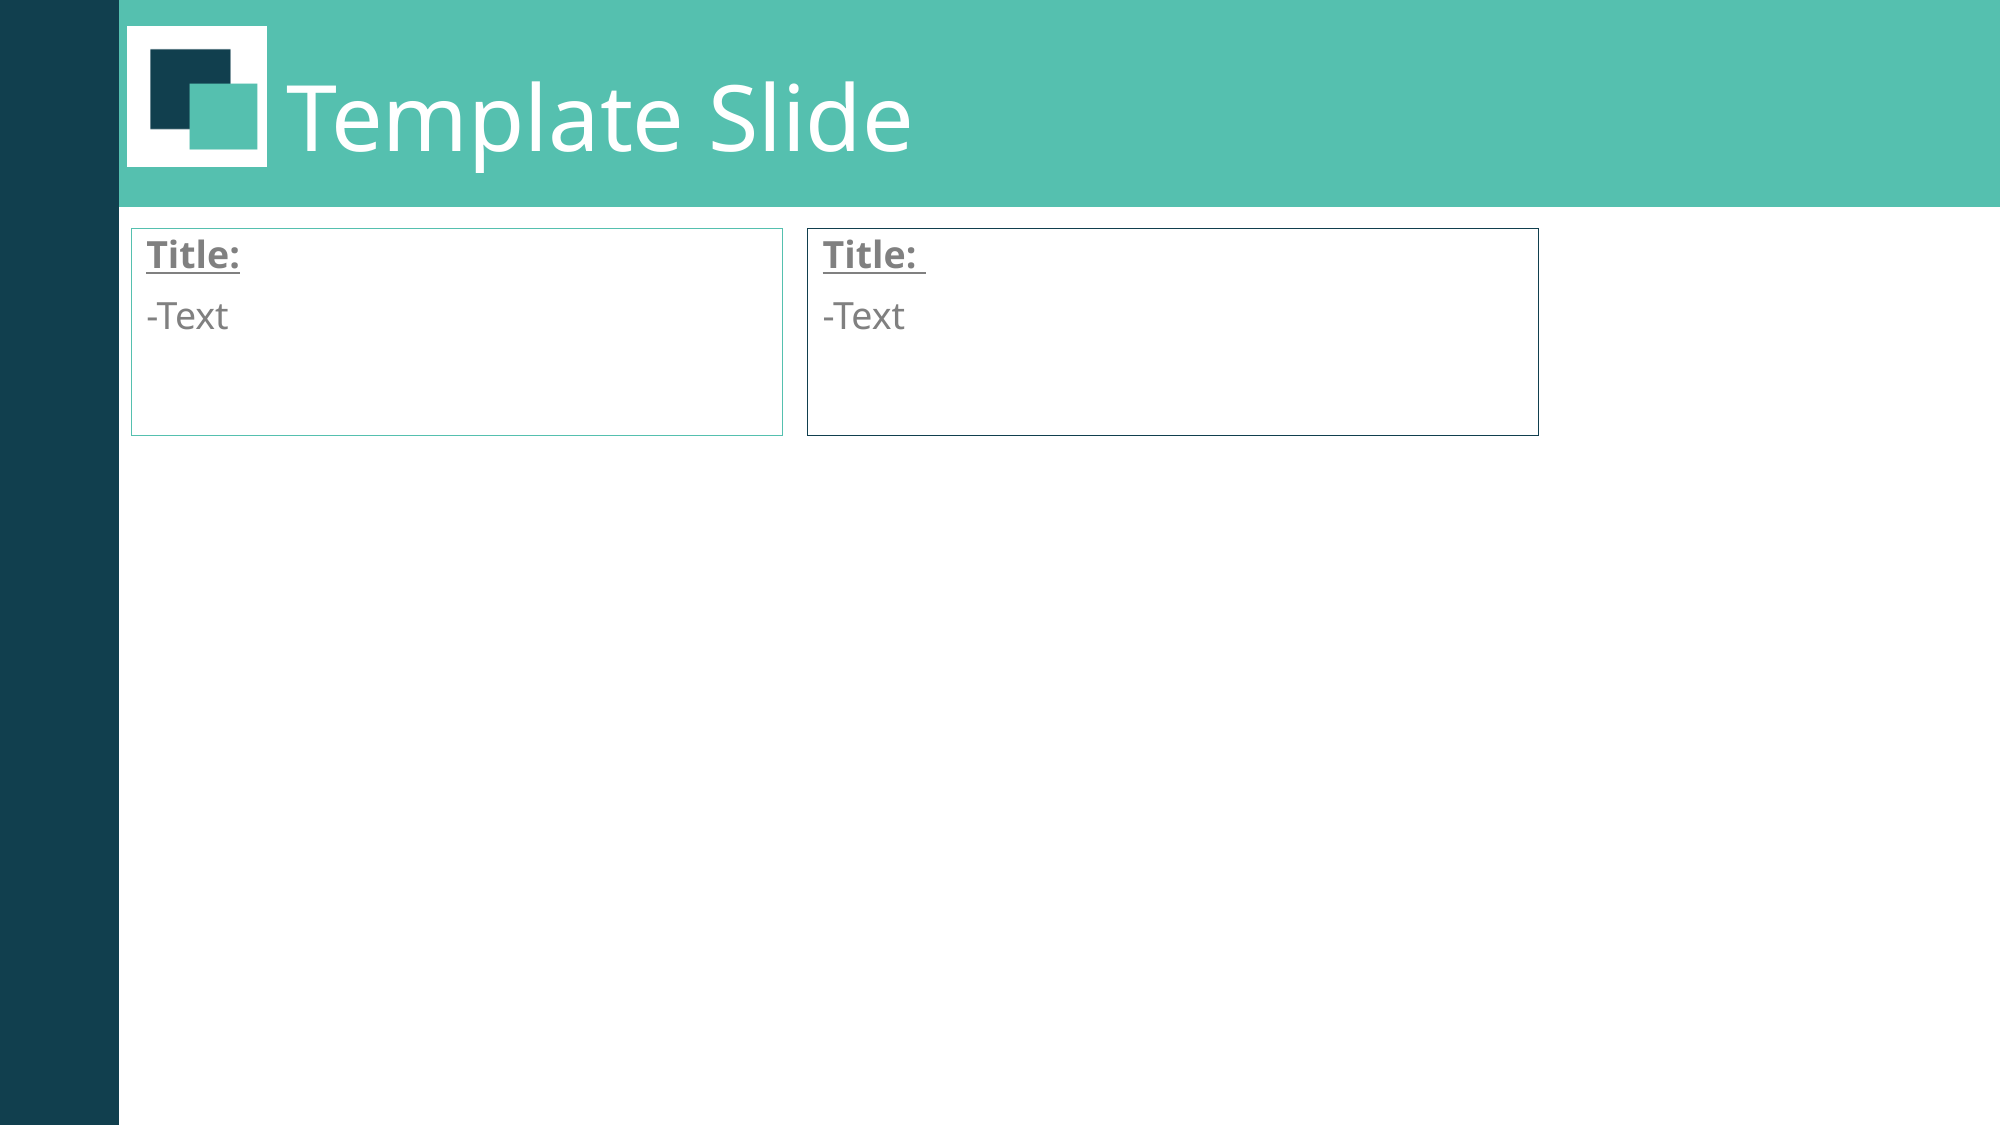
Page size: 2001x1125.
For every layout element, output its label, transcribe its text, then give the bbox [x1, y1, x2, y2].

picture [0, 0, 2000, 1125]
text_box Title: -Text [807, 228, 1539, 436]
subtitle Title: -Text [131, 228, 783, 436]
